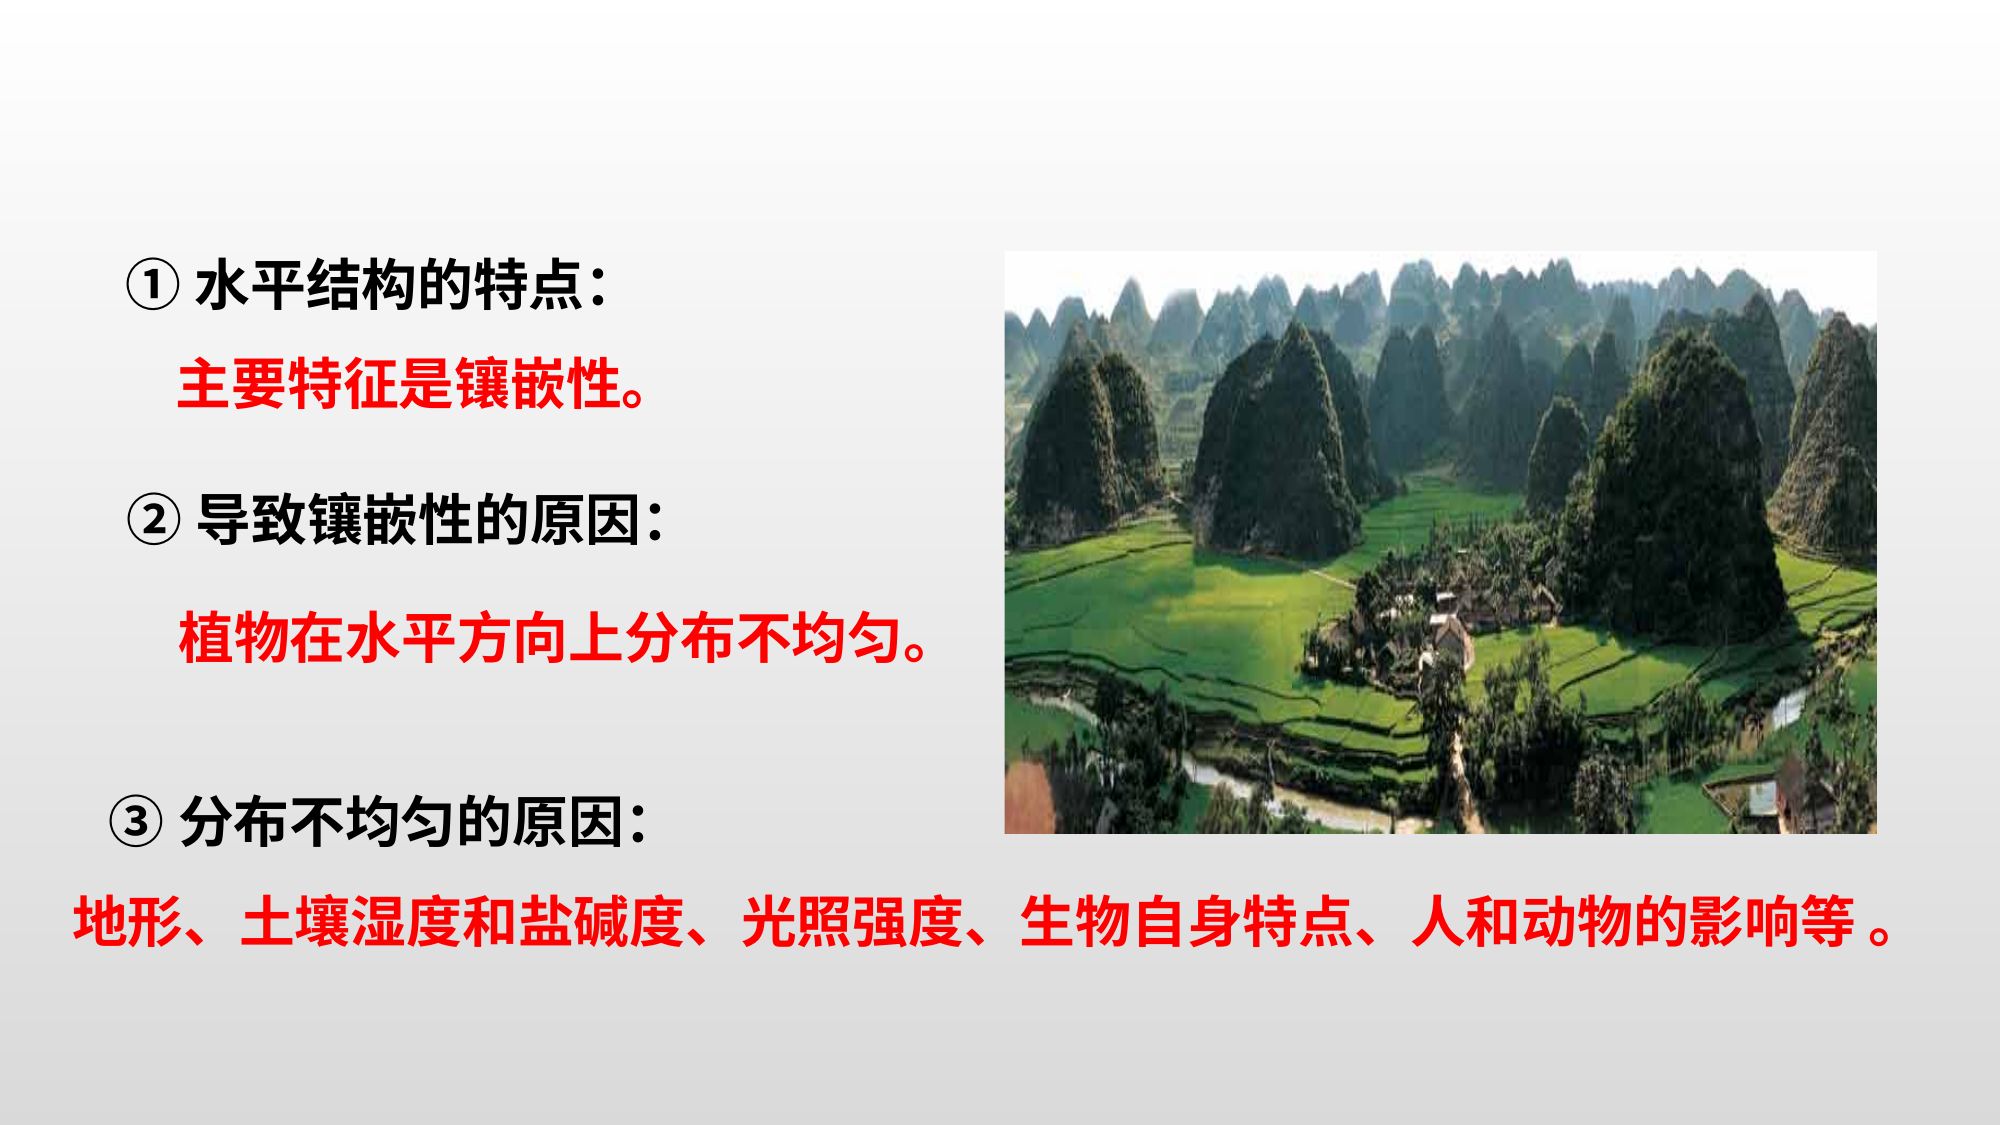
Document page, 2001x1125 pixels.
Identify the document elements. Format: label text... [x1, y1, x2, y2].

text_box 主要特征是镶嵌性。 [158, 326, 763, 425]
text_box 地形、土壤湿度和盐碱度、光照强度、生物自身特点、人和动物的影响等 。 [54, 864, 1918, 963]
text_box ③分布不均匀的原因： [91, 764, 698, 863]
text_box ②导致镶嵌性的原因： [108, 462, 716, 561]
picture [1004, 251, 1877, 834]
text_box 植物在水平方向上分布不均匀。 [160, 580, 977, 679]
text_box ①水平结构的特点： [107, 227, 659, 326]
